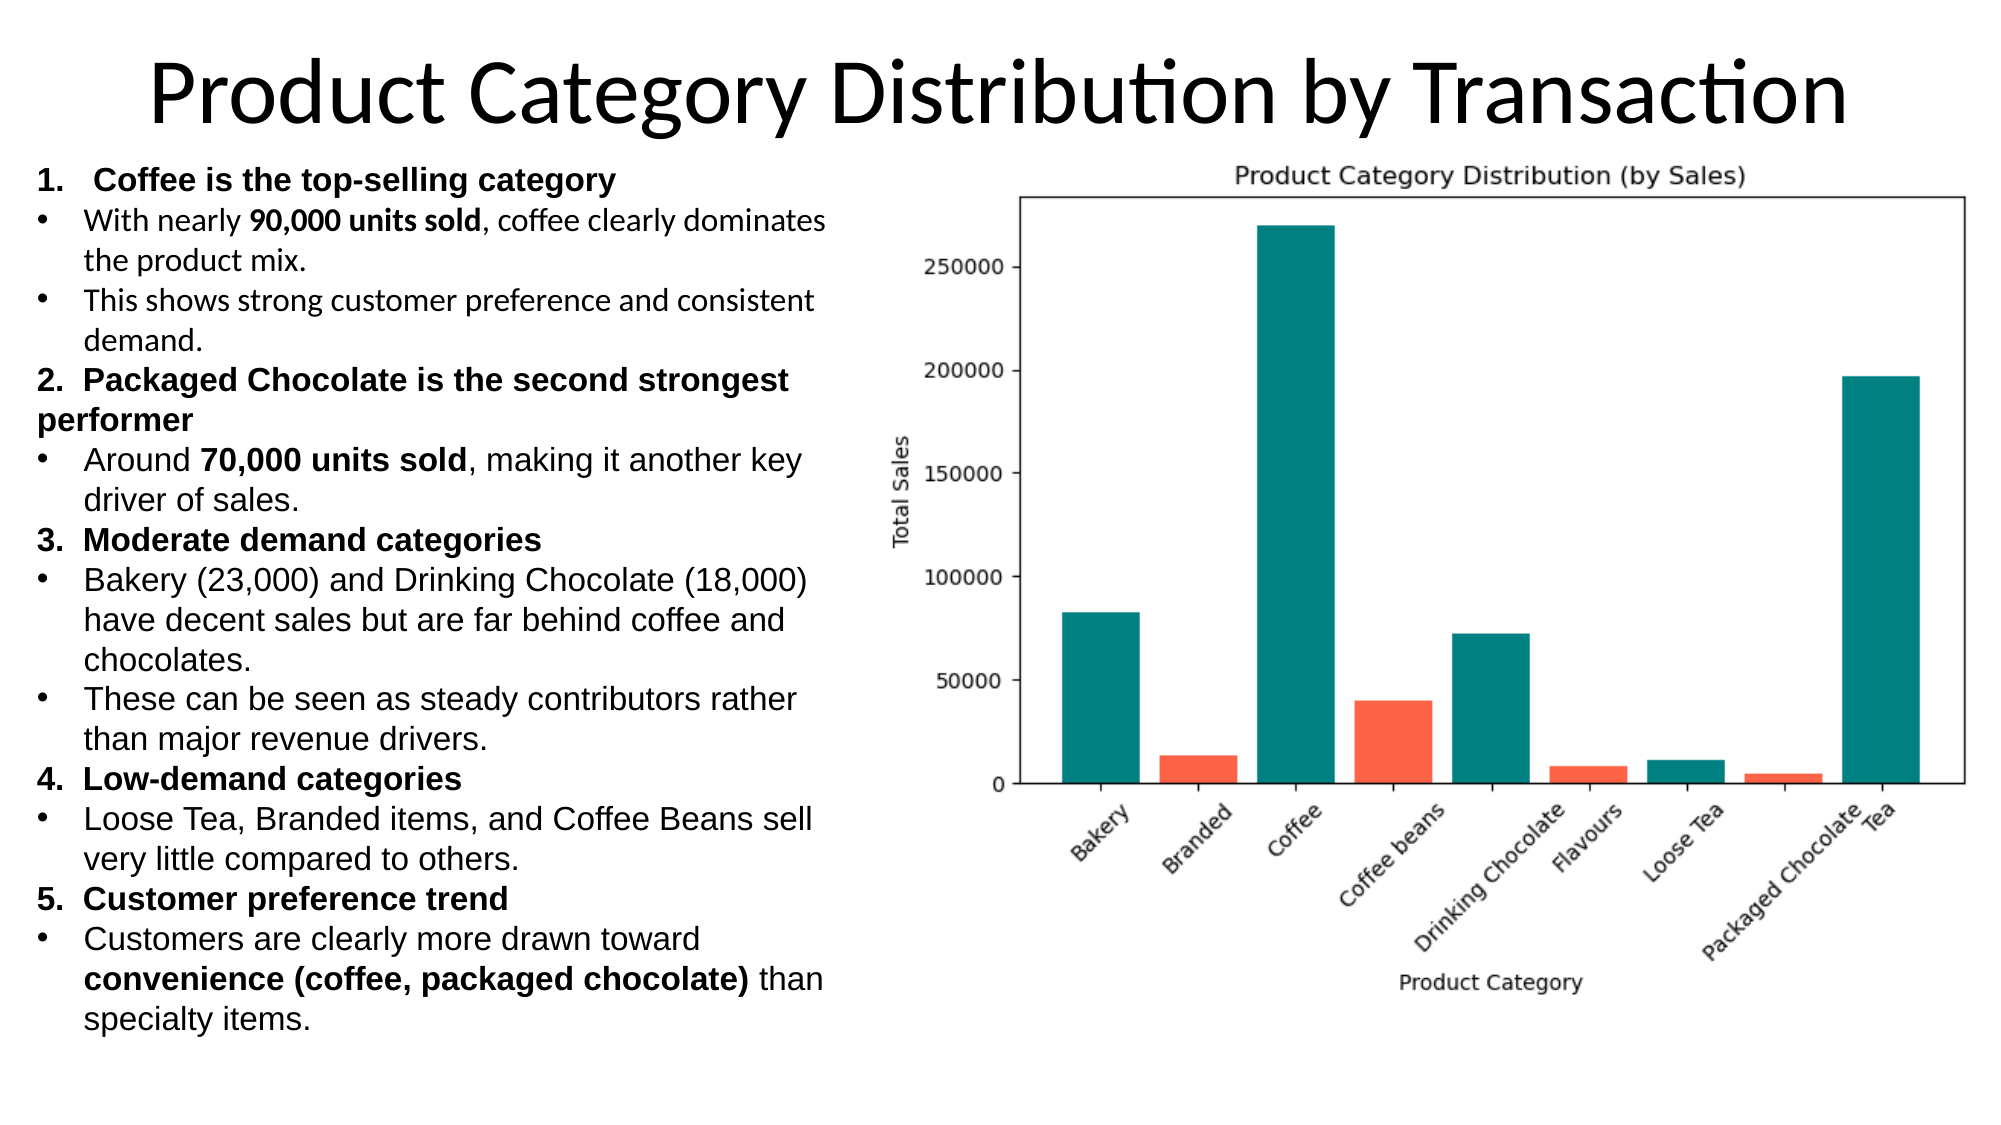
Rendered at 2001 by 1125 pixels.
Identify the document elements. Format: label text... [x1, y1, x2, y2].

text_box Product Category Distribution by Transaction [121, 22, 1879, 150]
picture [878, 151, 1978, 1010]
text_box Coffee is the top-selling category With nearly 90,000 units sold, coffee clearly dominates the product mix. This shows strong customer preference and consistent demand. 2. Packaged Chocolate is the second strongest performer Around 70,000 units sold, making it another key driver of sales. 3. Moderate demand categories Bakery (23,000) and Drinking Chocolate (18,000) have decent sales but are far behind coffee and chocolates. These can be seen as steady contributors rather than major revenue drivers. 4. Low-demand categories Loose Tea, Branded items, and Coffee Beans sell very little compared to others. 5. Customer preference trend Customers are clearly more drawn toward convenience (coffee, packaged chocolate) than specialty items. [22, 151, 883, 1125]
